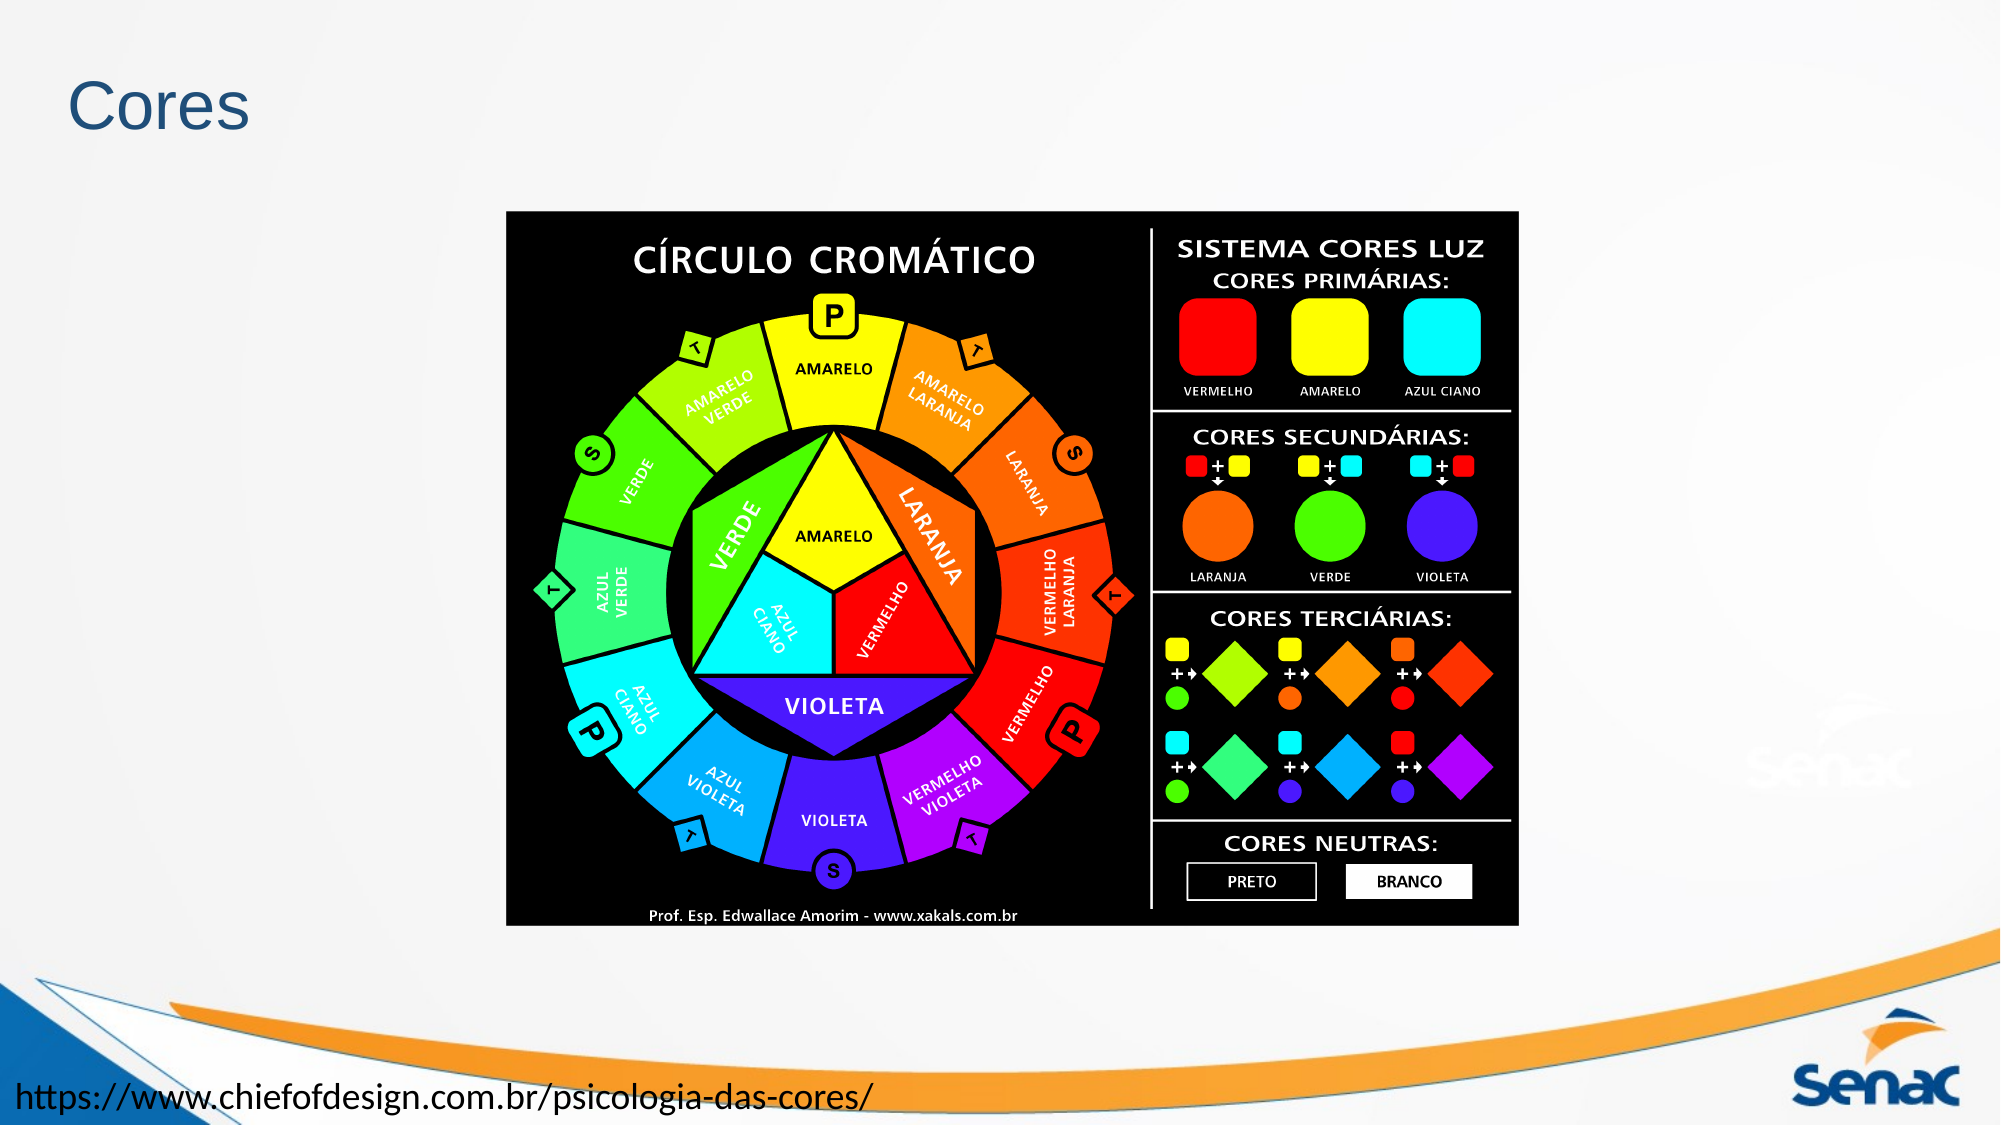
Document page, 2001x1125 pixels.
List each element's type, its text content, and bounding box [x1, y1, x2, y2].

picture [0, 0, 2001, 1125]
text_box https://www.chiefofdesign.com.br/psicologia-das-cores/ [0, 1064, 1439, 1125]
title Cores [52, 36, 1973, 178]
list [506, 211, 1519, 926]
